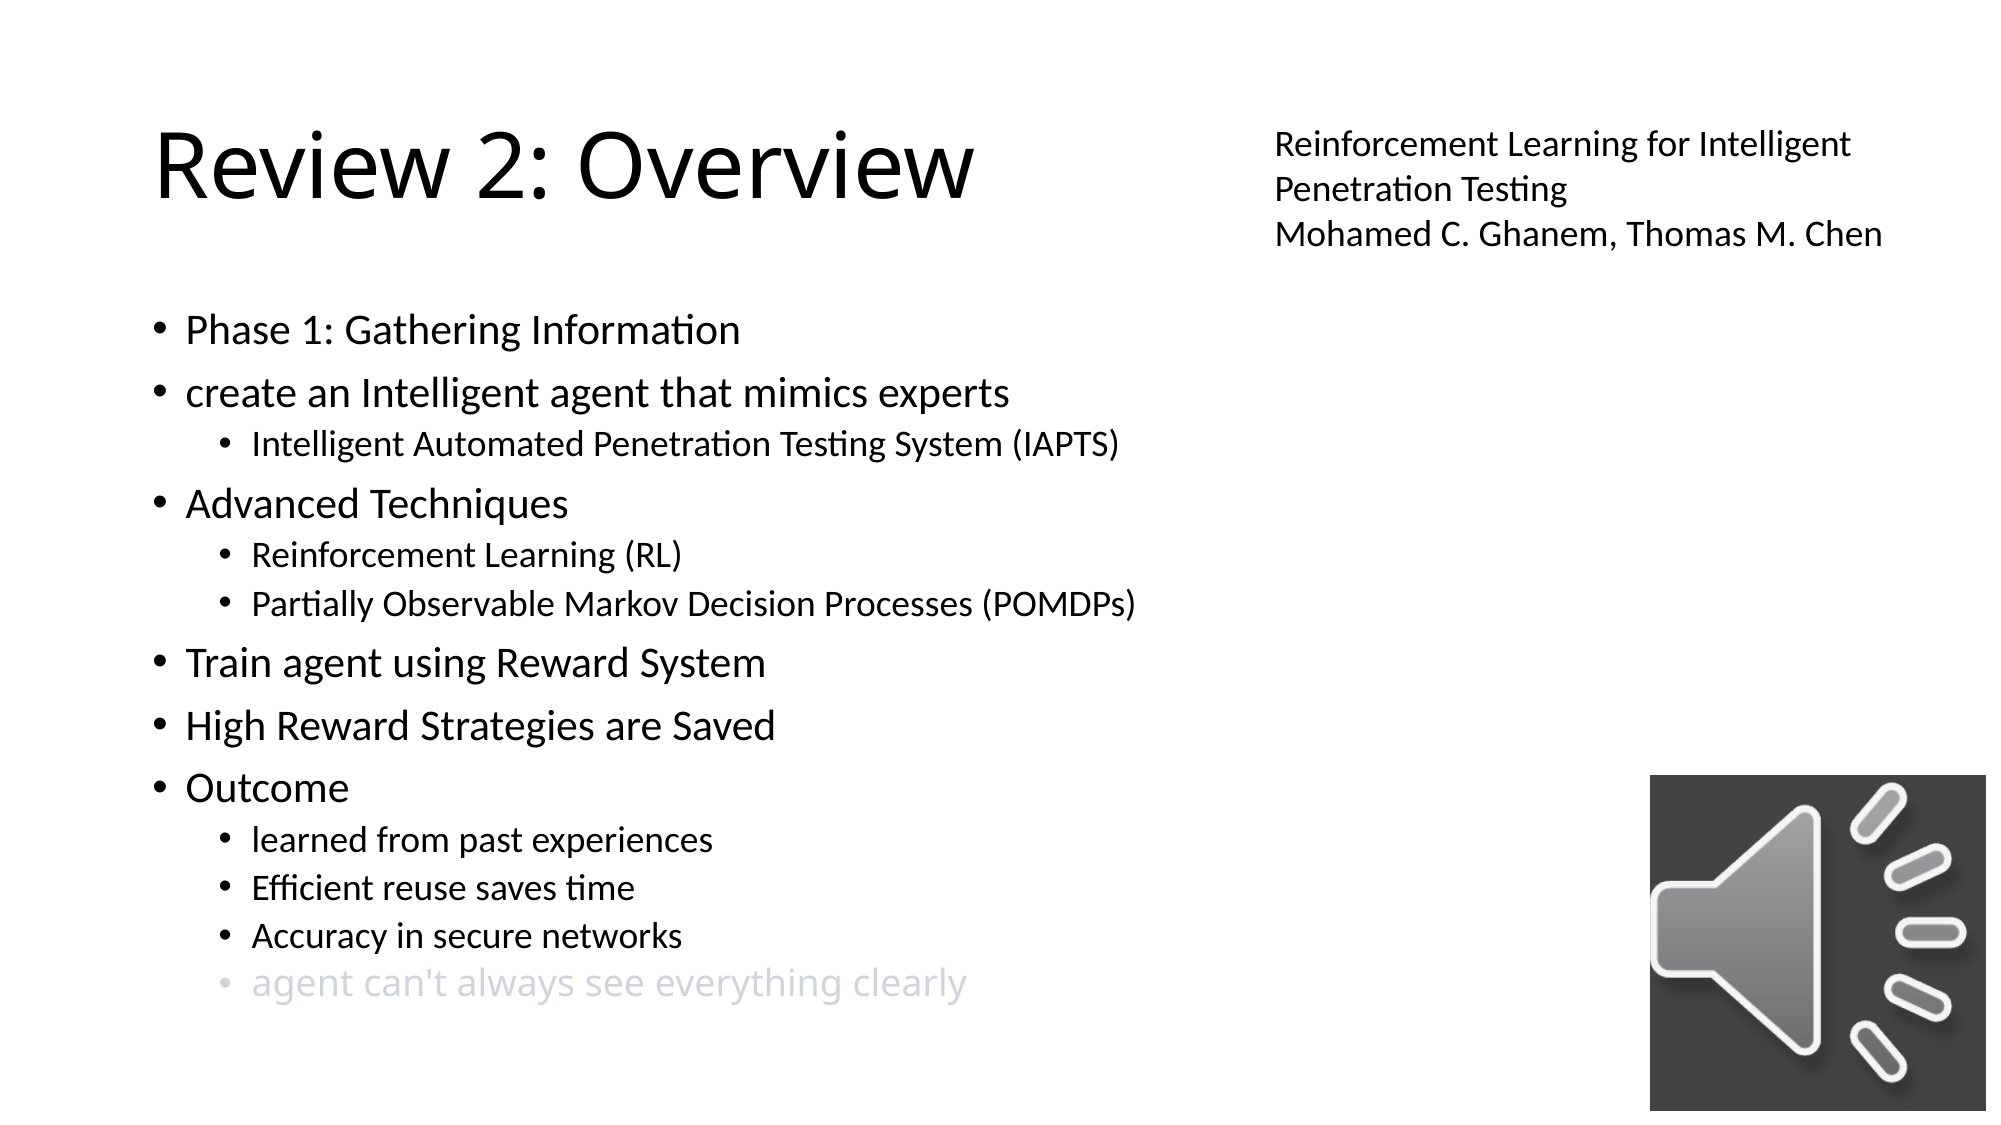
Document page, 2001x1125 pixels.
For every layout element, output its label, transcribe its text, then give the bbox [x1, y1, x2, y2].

title Review 2: Overview [137, 59, 1863, 278]
text_box Reinforcement Learning for Intelligent Penetration Testing Mohamed C. Ghanem, Thomas M. Chen [1259, 111, 1927, 307]
picture [1648, 773, 1987, 1112]
list Phase 1: Gathering Information create an Intelligent agent that mimics experts Intelligent Automated Penetration Testing System (IAPTS) Advanced Techniques Reinforcement Learning (RL) Partially Observable Markov Decision Processes (POMDPs) Train agent using Reward System High Reward Strategies are Saved Outcome learned from past experiences Efficient reuse saves time Accuracy in secure networks agent can't always see everything clearly [137, 299, 1863, 1014]
